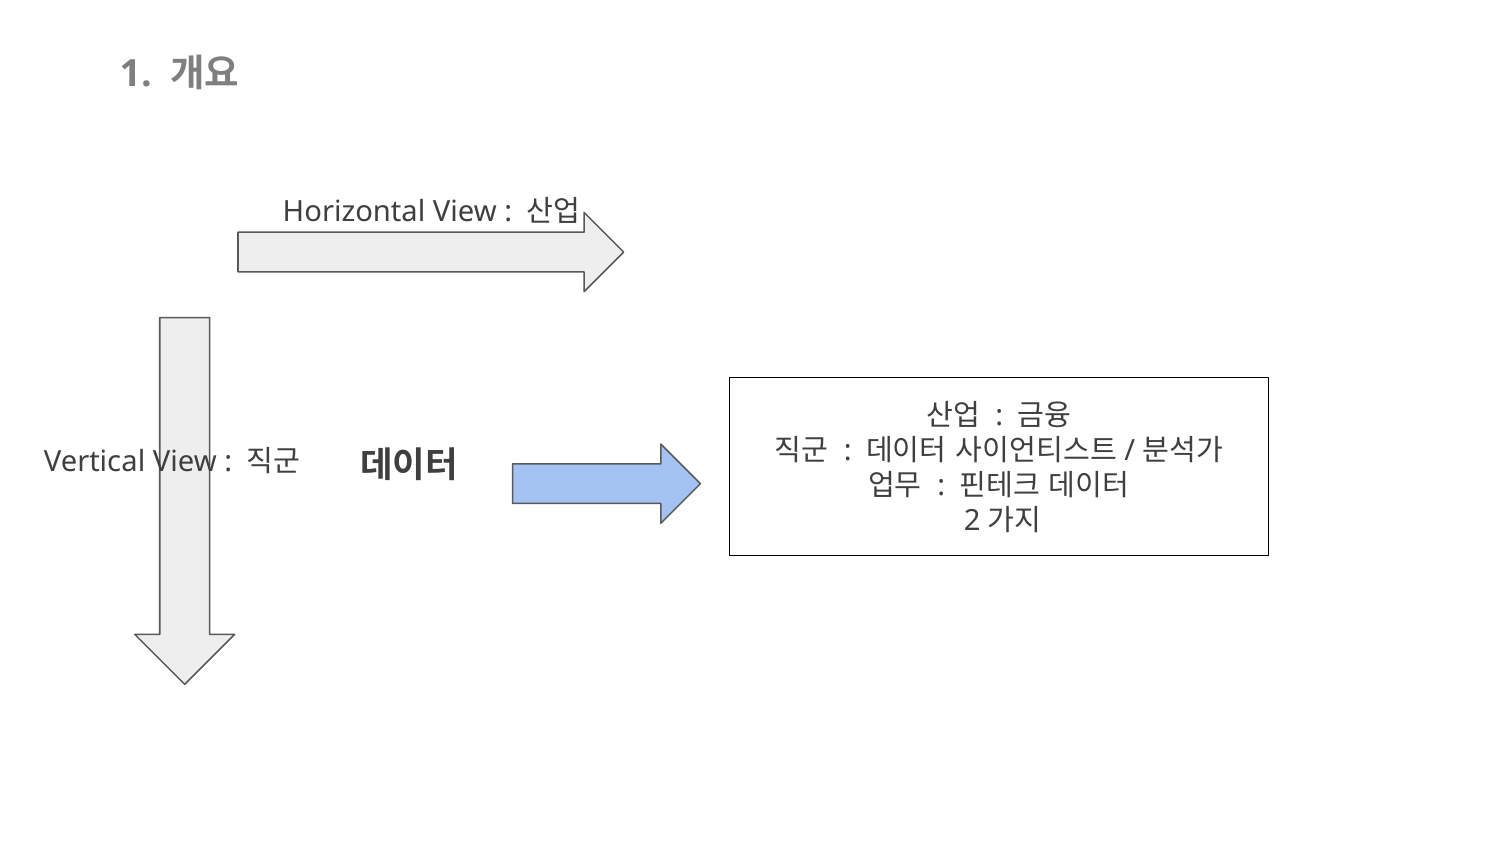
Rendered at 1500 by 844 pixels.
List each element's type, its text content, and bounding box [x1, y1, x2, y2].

text_box 데이터 [348, 431, 513, 511]
text_box 1. 개요 [108, 21, 473, 92]
text_box 산업 : 금융 직군 : 데이터 사이언티스트/분석가 업무 : 핀테크 데이터 2가지 [729, 377, 1269, 556]
text_box Horizontal View : 산업 [271, 181, 636, 239]
text_box [237, 232, 624, 292]
text_box Vertical View : 직군 [32, 431, 330, 502]
text_box [159, 317, 210, 431]
text_box [134, 502, 235, 685]
text_box [513, 444, 701, 524]
